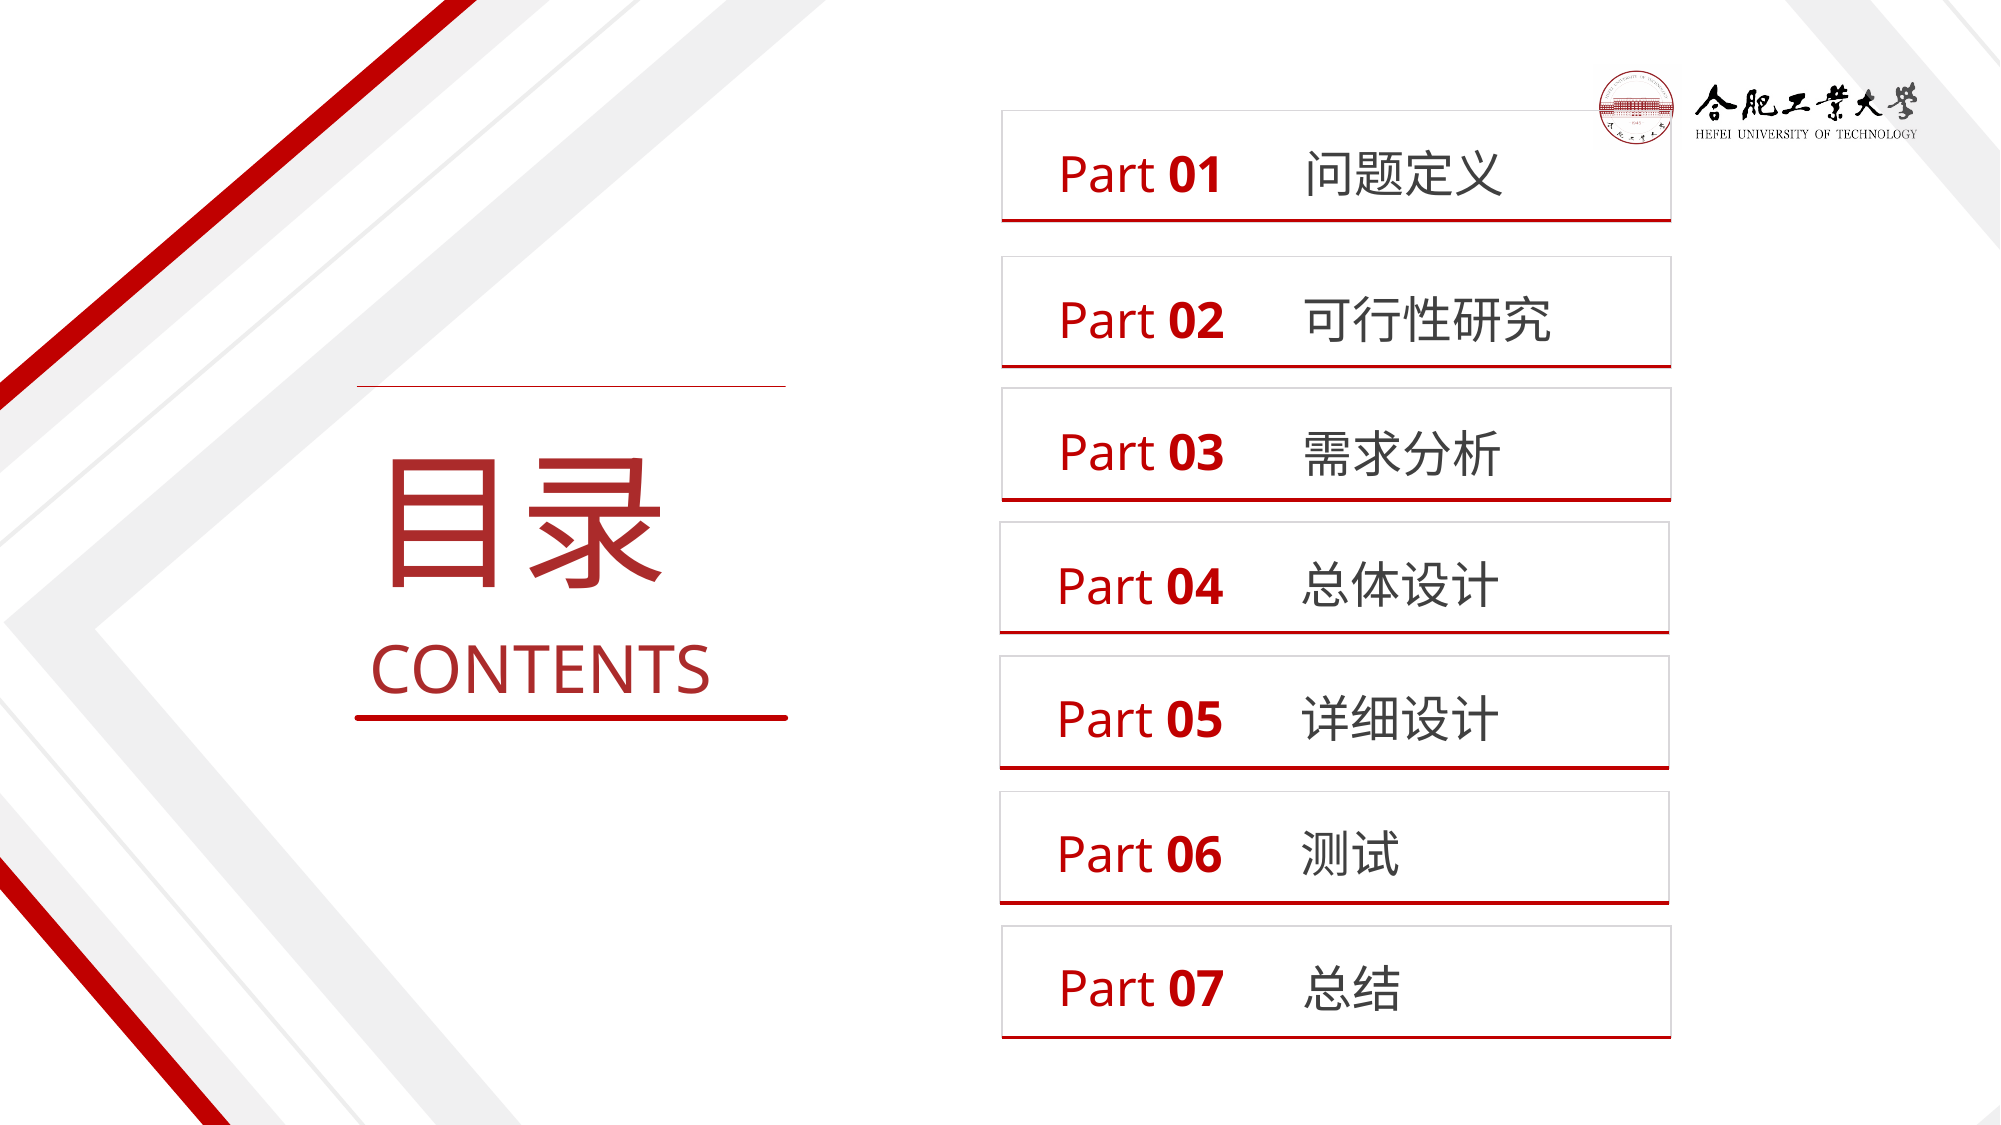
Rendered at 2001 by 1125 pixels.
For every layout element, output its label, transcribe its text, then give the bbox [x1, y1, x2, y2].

text_box [999, 655, 1670, 769]
text_box [1001, 387, 1672, 501]
text_box 目录 CONTENTS [355, 374, 788, 715]
text_box [1001, 925, 1672, 1039]
text_box [999, 521, 1670, 635]
text_box [0, 0, 2000, 1125]
text_box [1001, 109, 1672, 223]
text_box 总体设计 [1285, 531, 1616, 621]
text_box [1001, 255, 1672, 369]
text_box [999, 790, 1670, 904]
